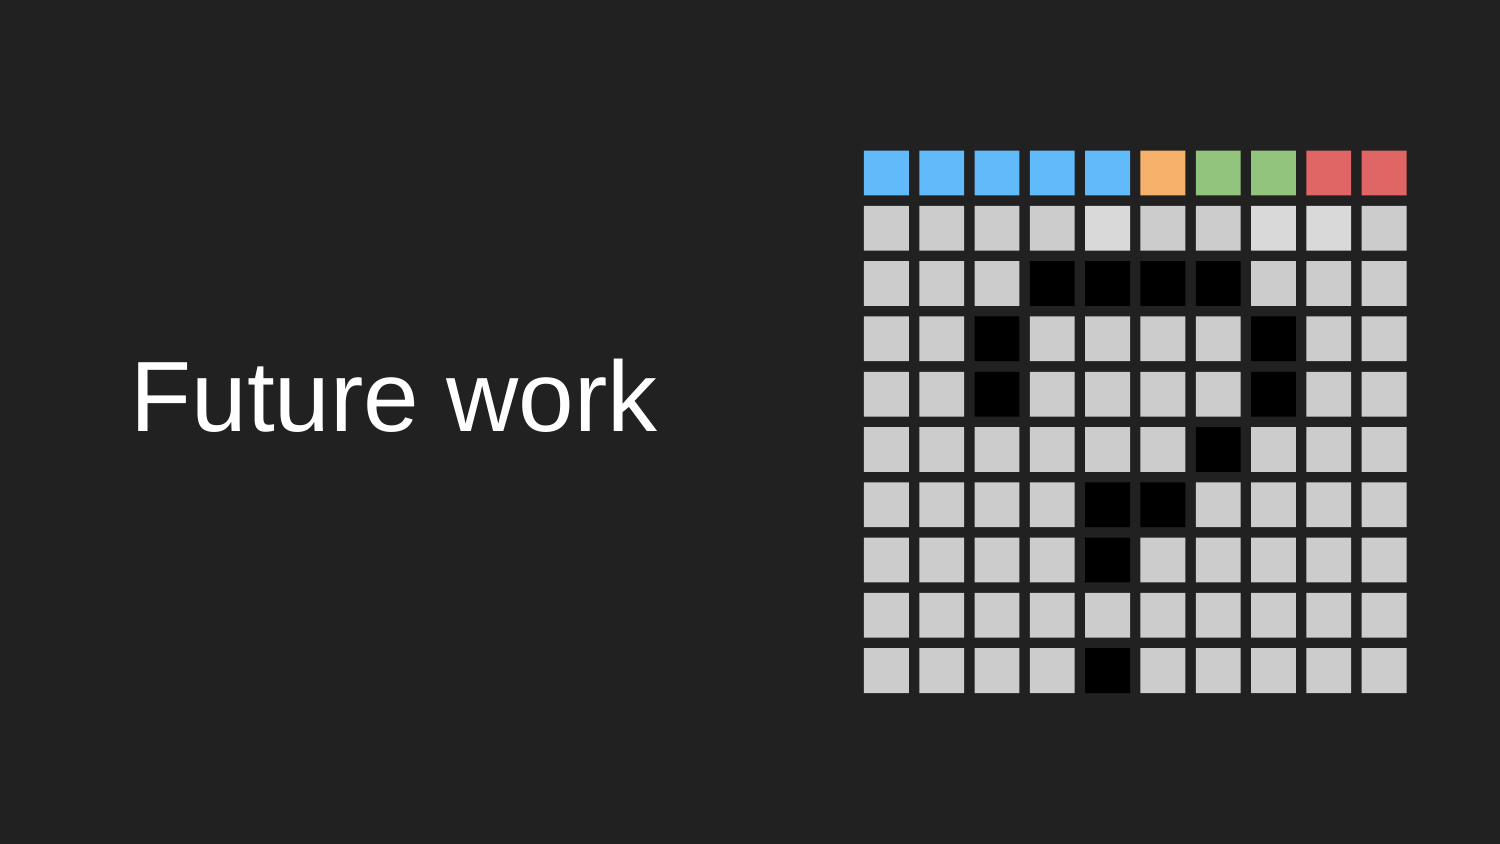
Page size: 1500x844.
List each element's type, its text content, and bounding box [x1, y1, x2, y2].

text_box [863, 150, 1407, 694]
text_box Future work [32, 175, 757, 668]
